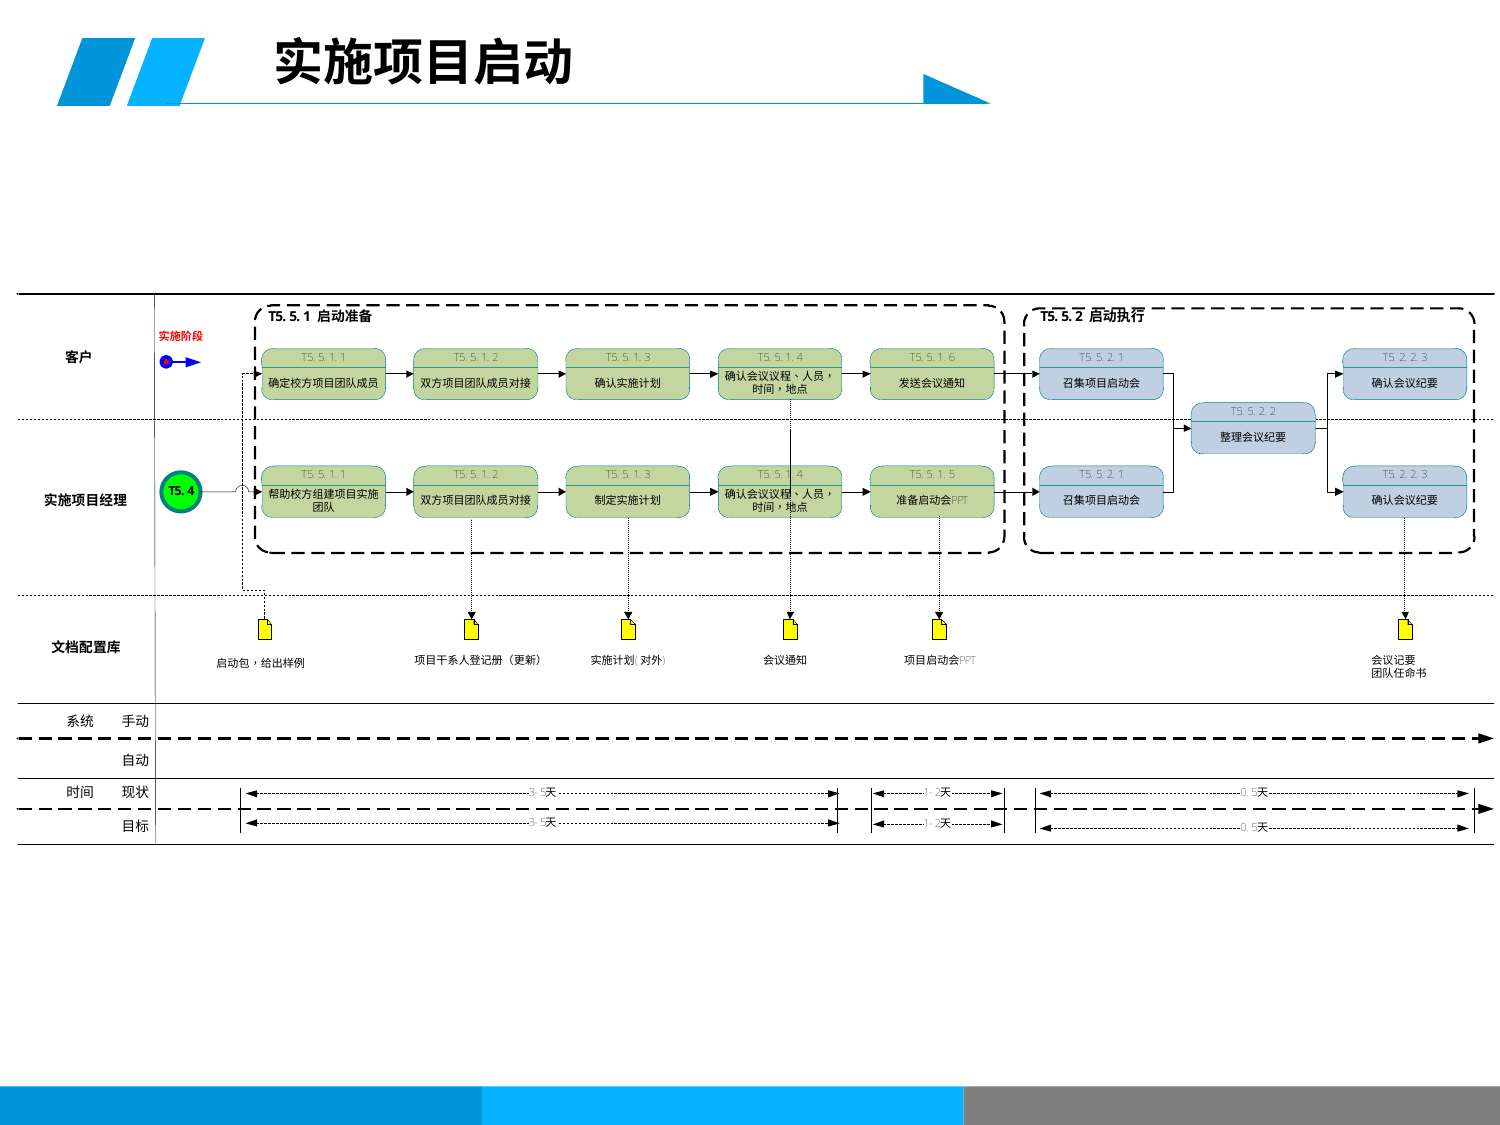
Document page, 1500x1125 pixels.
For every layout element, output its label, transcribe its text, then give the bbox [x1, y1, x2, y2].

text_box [165, 73, 992, 104]
text_box 实施项目启动 [258, 23, 715, 72]
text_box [0, 290, 1500, 847]
text_box [57, 38, 136, 106]
text_box [126, 38, 205, 106]
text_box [0, 1086, 1500, 1125]
